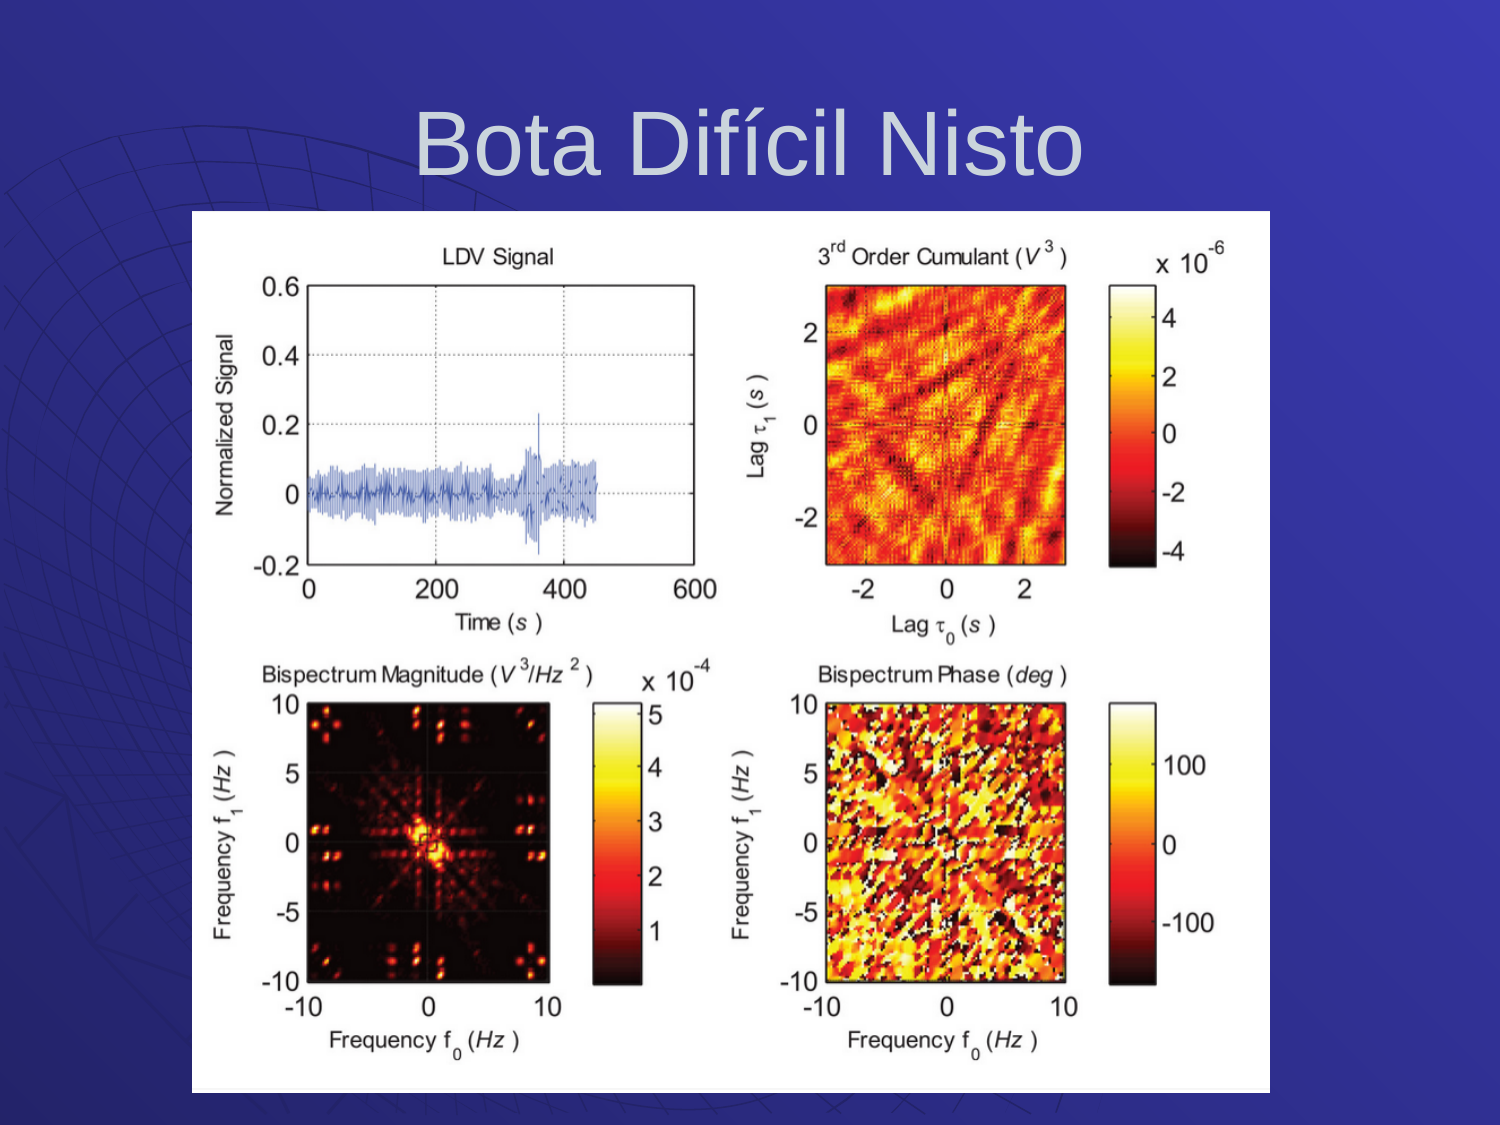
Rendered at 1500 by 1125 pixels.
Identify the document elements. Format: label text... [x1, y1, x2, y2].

picture [191, 211, 1270, 1093]
title Bota Difícil Nisto [75, 45, 1425, 233]
